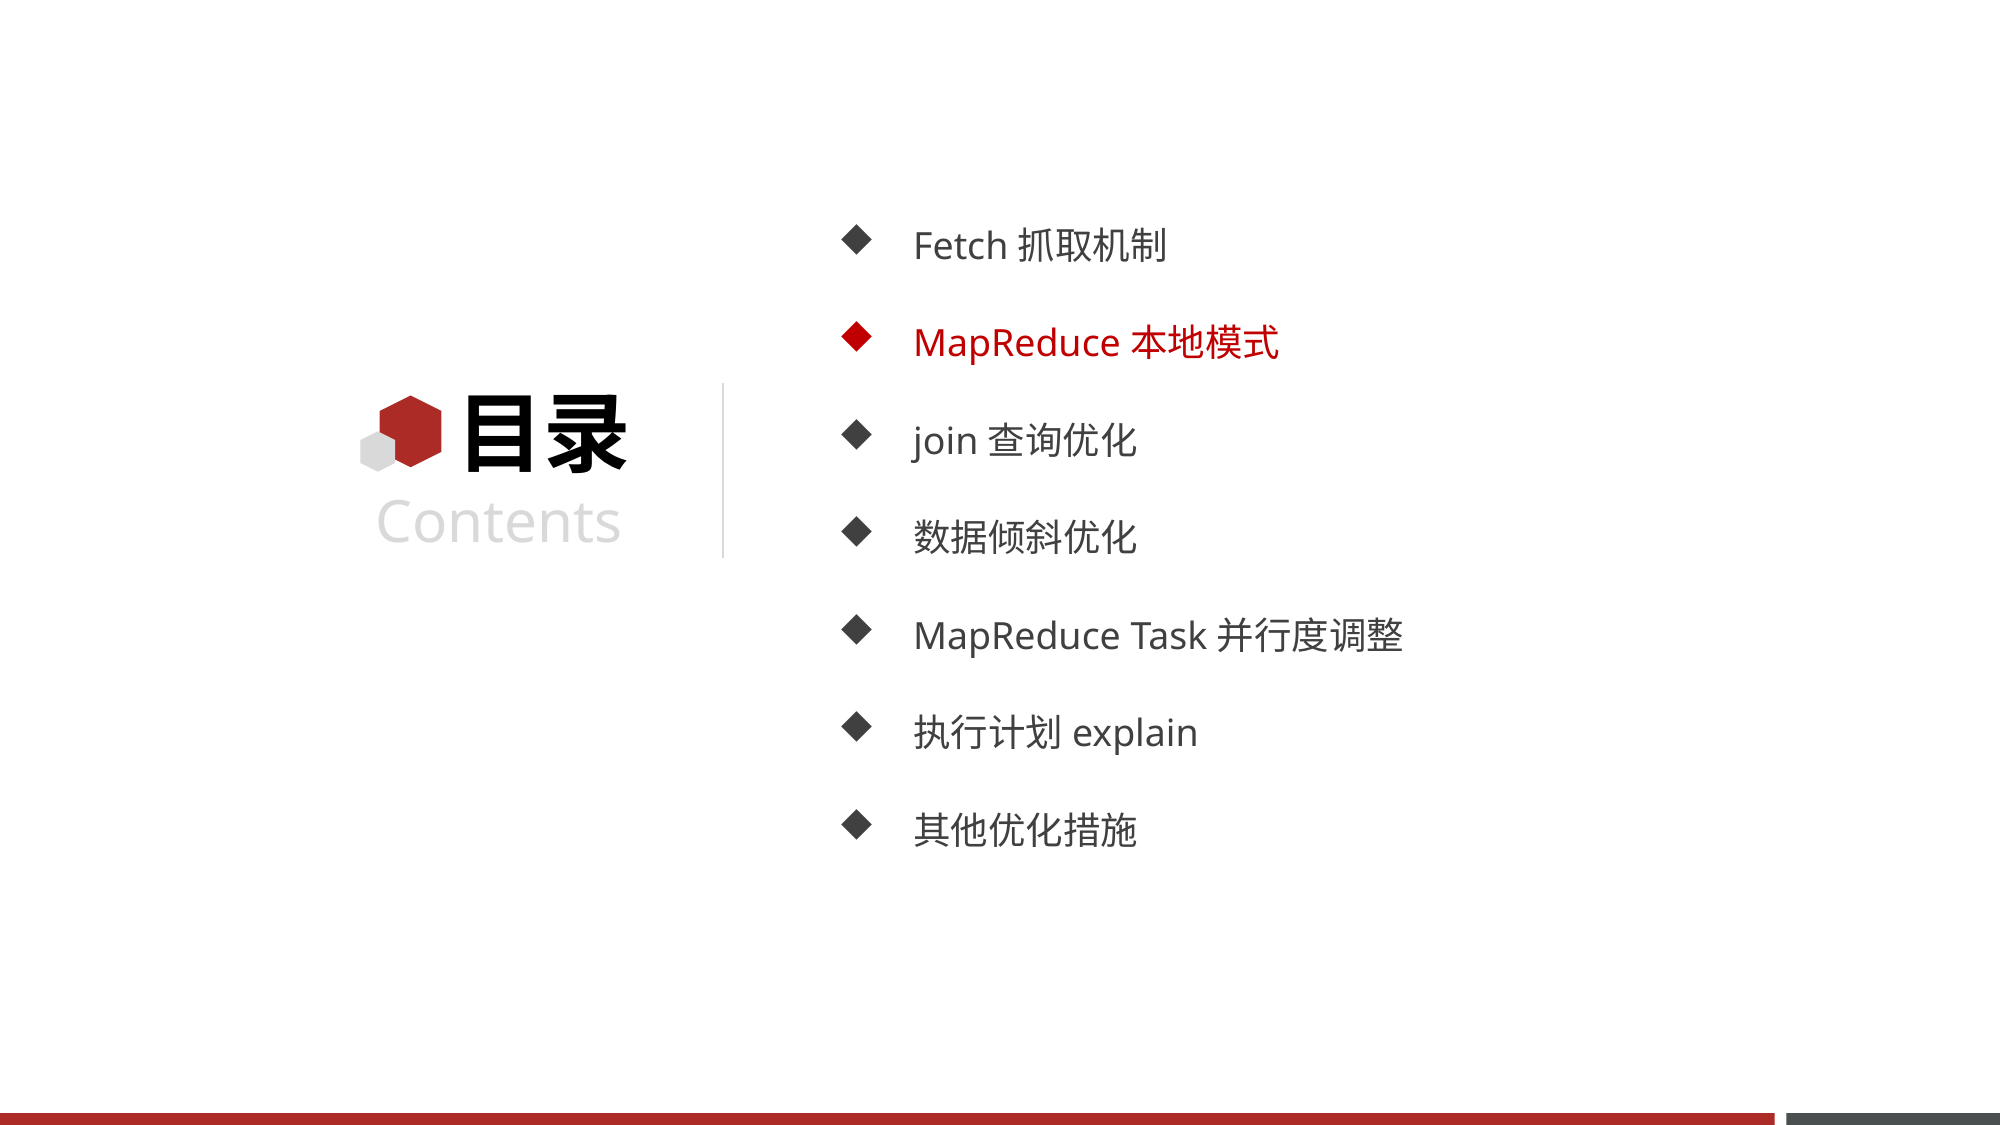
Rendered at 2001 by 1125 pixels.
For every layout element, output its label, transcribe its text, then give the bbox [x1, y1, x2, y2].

list Fetch抓取机制 MapReduce本地模式 join查询优化 数据倾斜优化 MapReduce Task并行度调整 执行计划explain 其他优化措施 [823, 165, 1804, 864]
